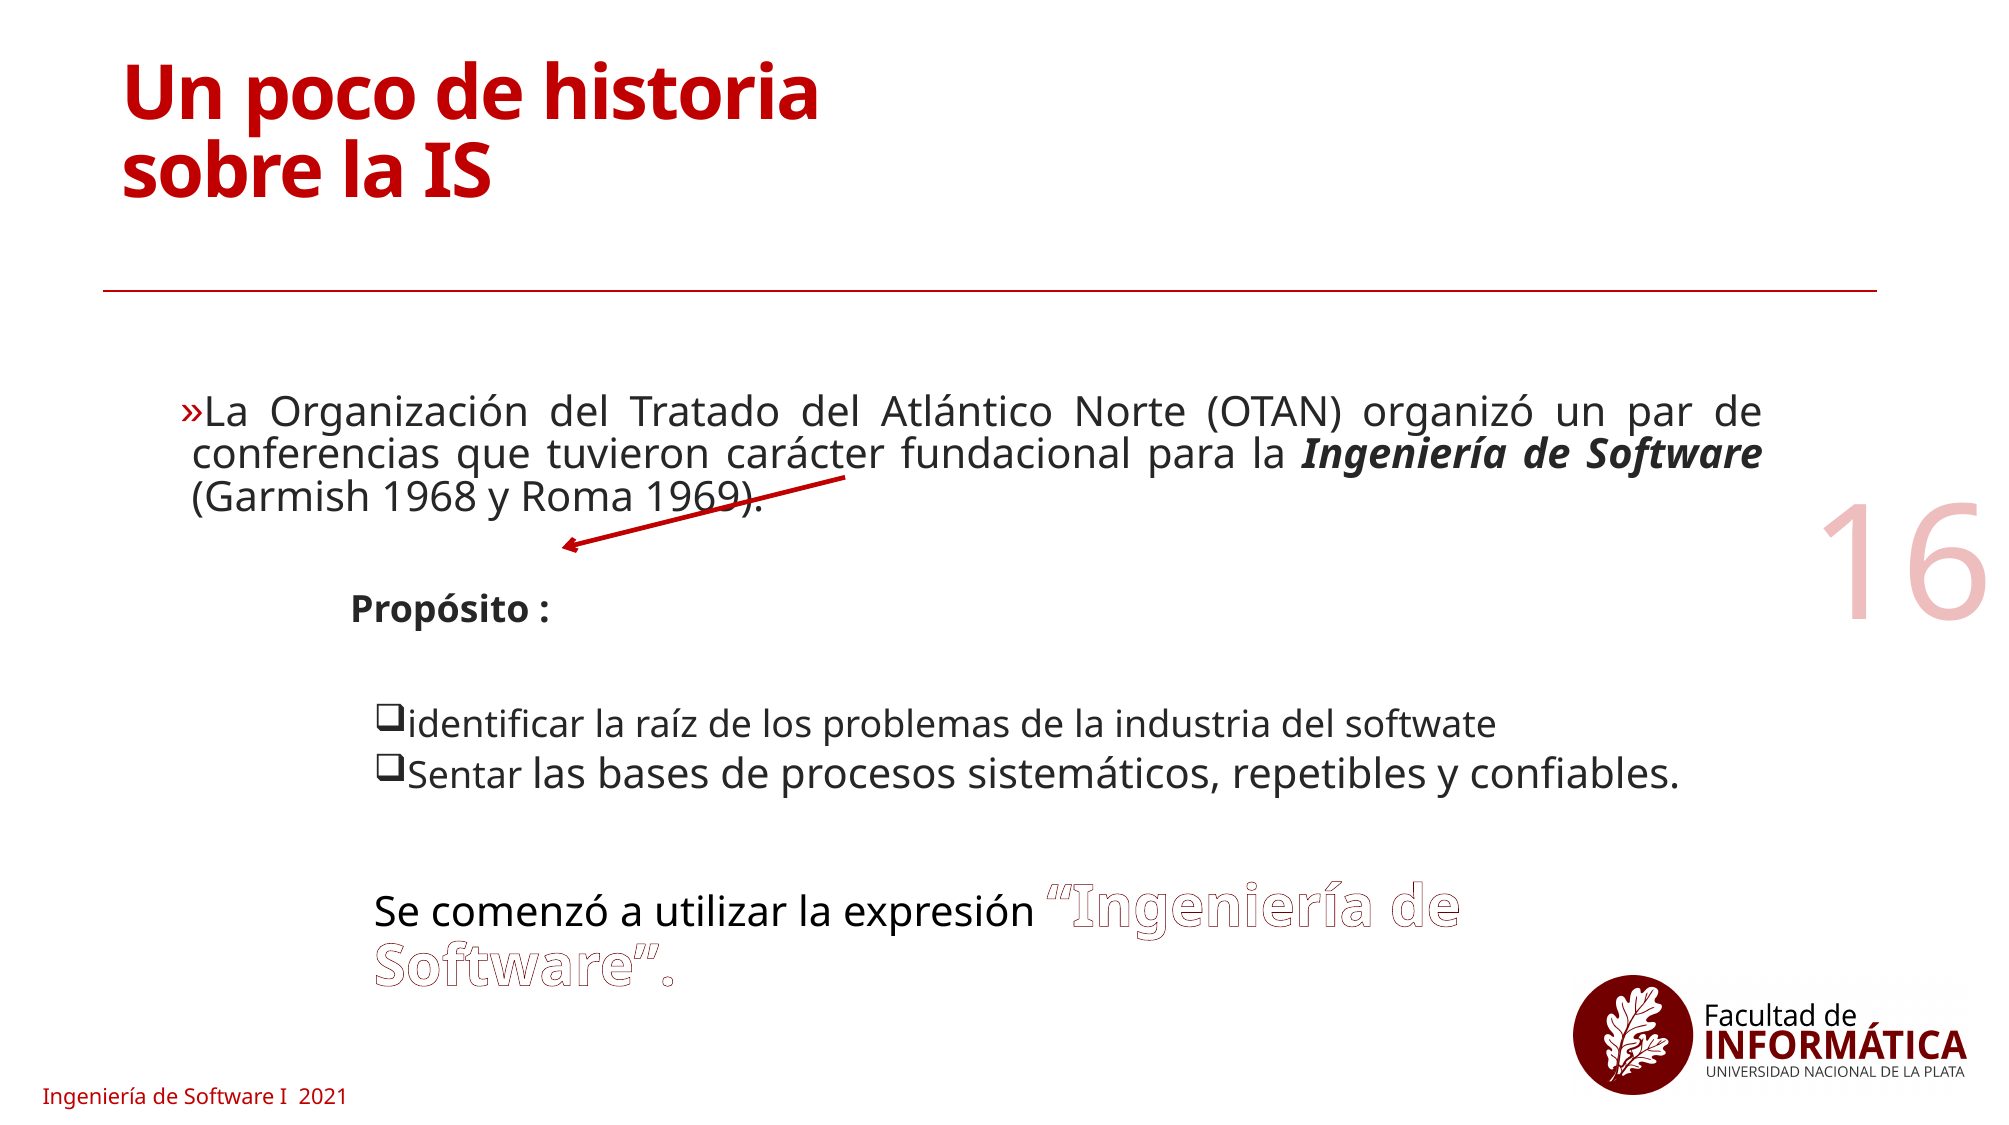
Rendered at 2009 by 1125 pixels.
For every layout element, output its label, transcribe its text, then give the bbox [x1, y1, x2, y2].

slide_number 16 [1779, 456, 2008, 686]
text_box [561, 476, 846, 549]
footer Ingeniería de Software I 2021 [27, 1075, 383, 1111]
list La Organización del Tratado del Atlántico Norte (OTAN) organizó un par de conferencias que tuvieron carácter fundacional para la Ingeniería de Software (Garmish 1968 y Roma 1969). Propósito : identificar la raíz de los problemas de la industria del softwate Sentar las bases de procesos sistemáticos, repetibles y confiables. Se comenzó a utilizar la expresión “Ingeniería de Software”. [165, 314, 1779, 1050]
picture [1573, 975, 1967, 1095]
title Un poco de historia sobre la IS [106, 30, 839, 240]
